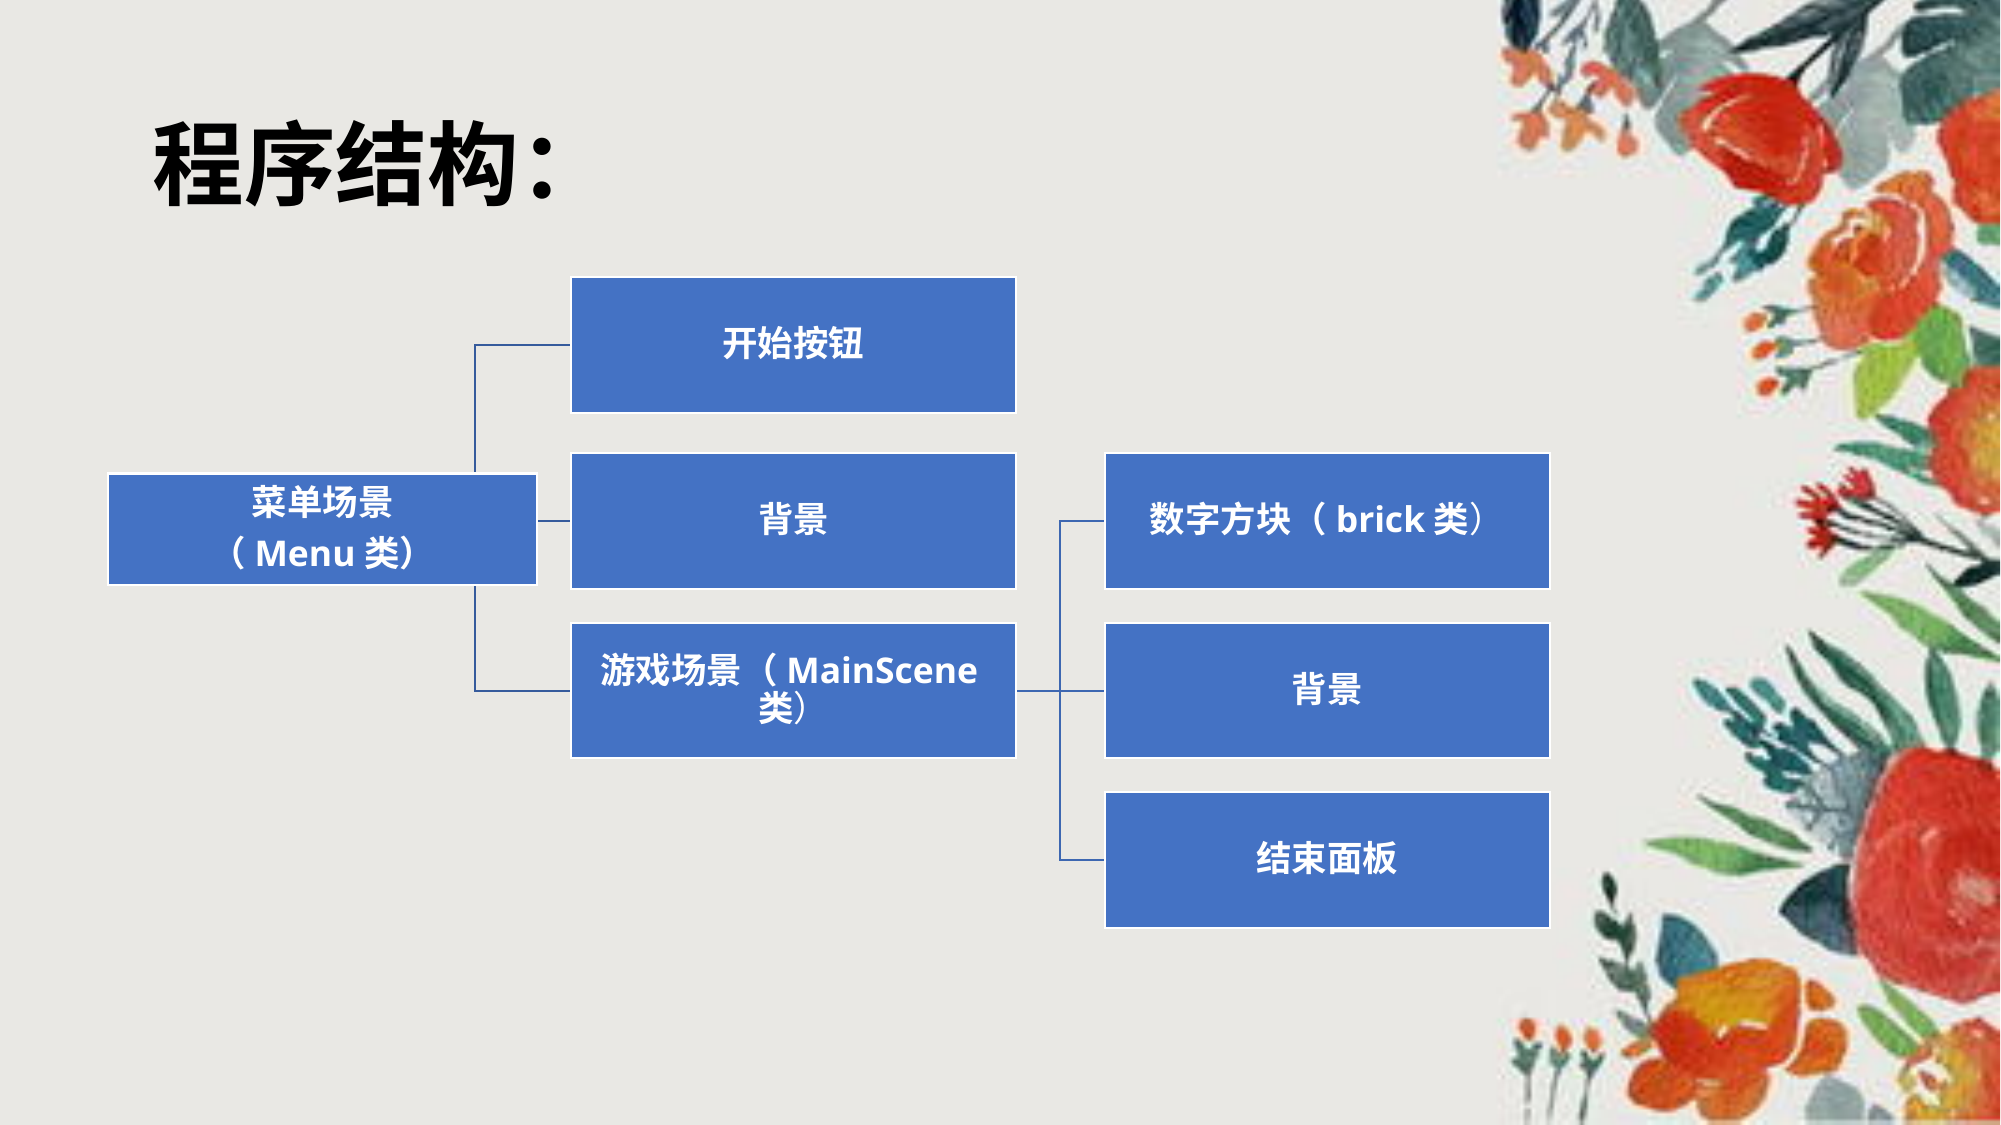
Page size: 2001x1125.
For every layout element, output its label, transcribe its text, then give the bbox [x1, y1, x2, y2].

picture [0, 0, 2001, 1125]
title 程序结构： [137, 59, 1863, 278]
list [97, 249, 1823, 963]
